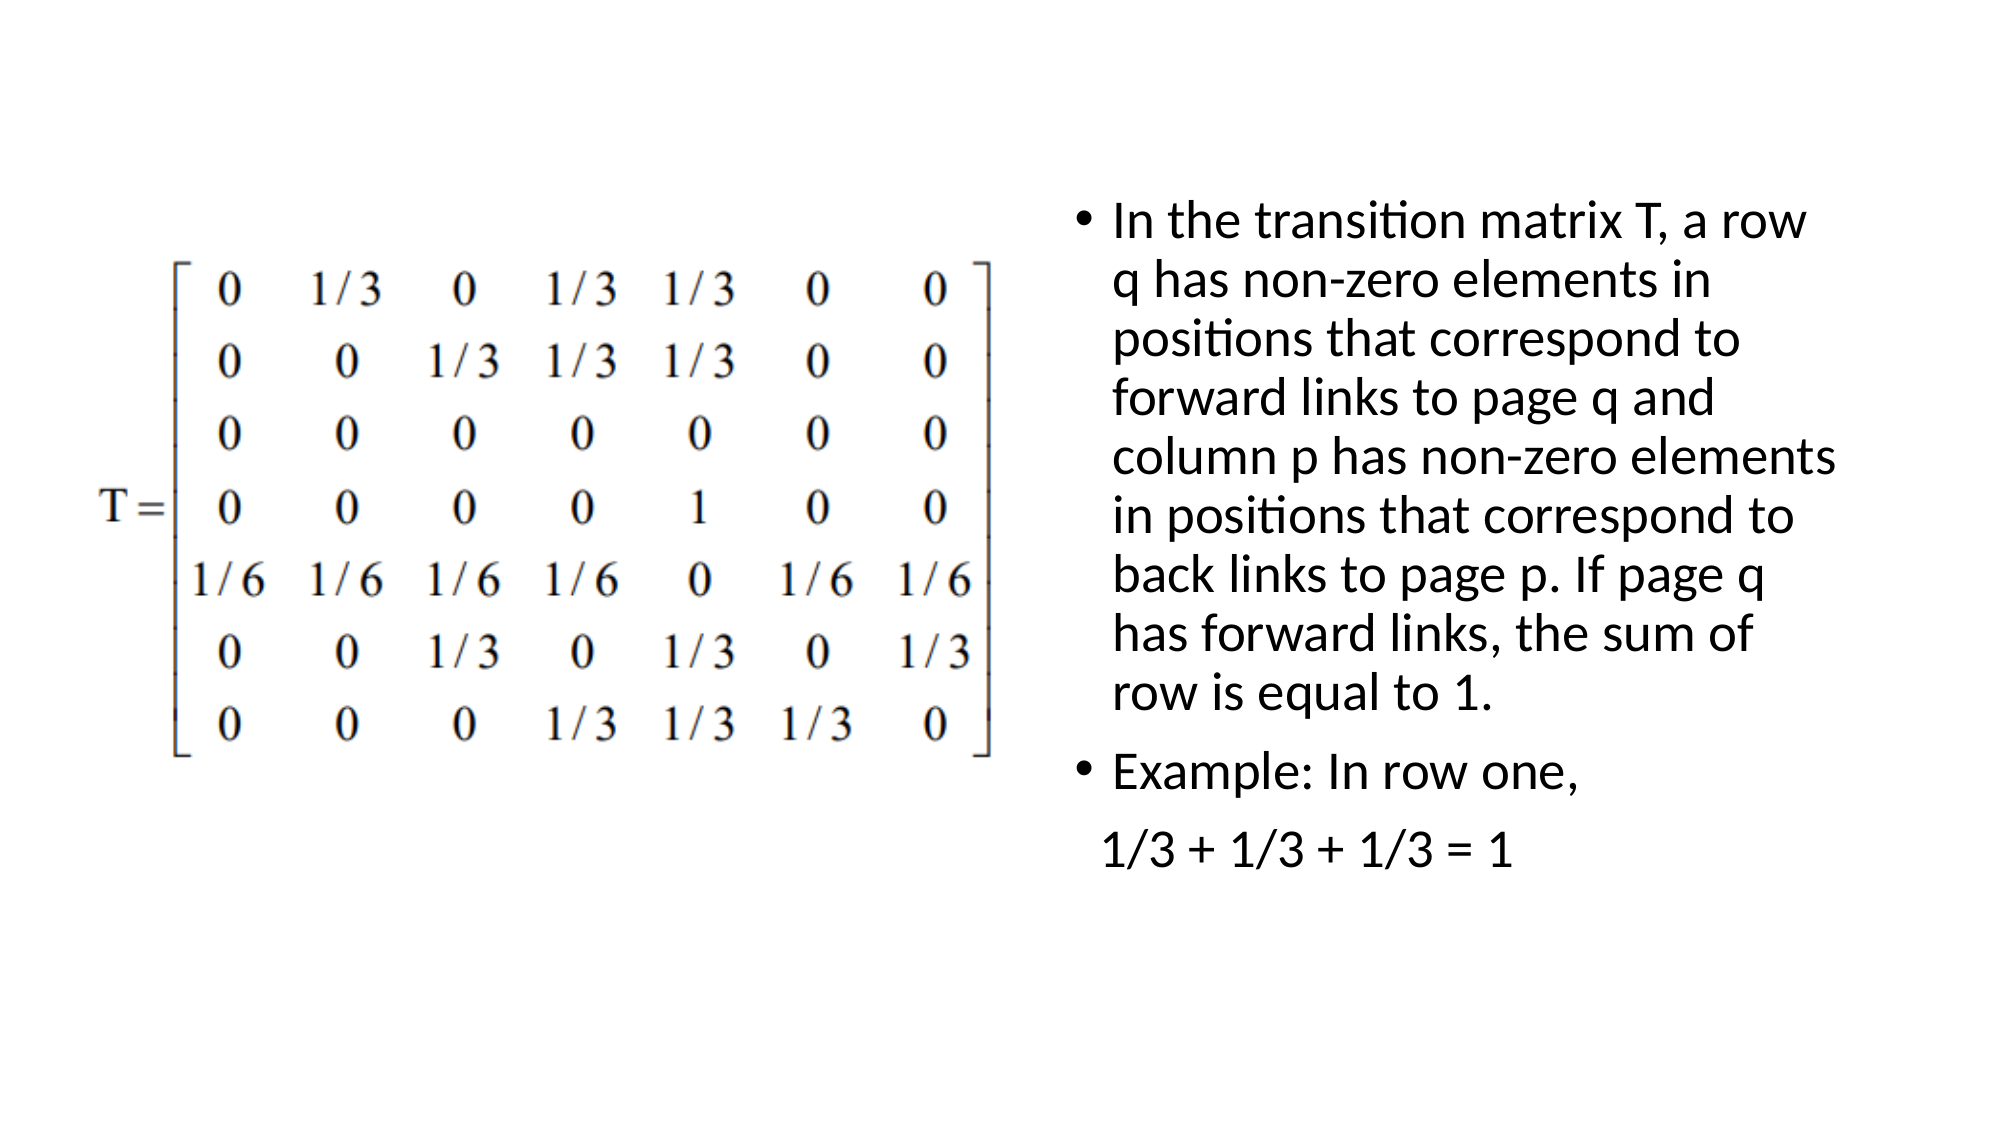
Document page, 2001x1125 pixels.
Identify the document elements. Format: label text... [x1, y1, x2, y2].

list In the transition matrix T, a row q has non-zero elements in positions that correspond to forward links to page q and column p has non-zero elements in positions that correspond to back links to page p. If page q has forward links, the sum of row is equal to 1. Example: In row one, 1/3 + 1/3 + 1/3 = 1 [1059, 183, 1856, 898]
picture [82, 216, 1017, 784]
